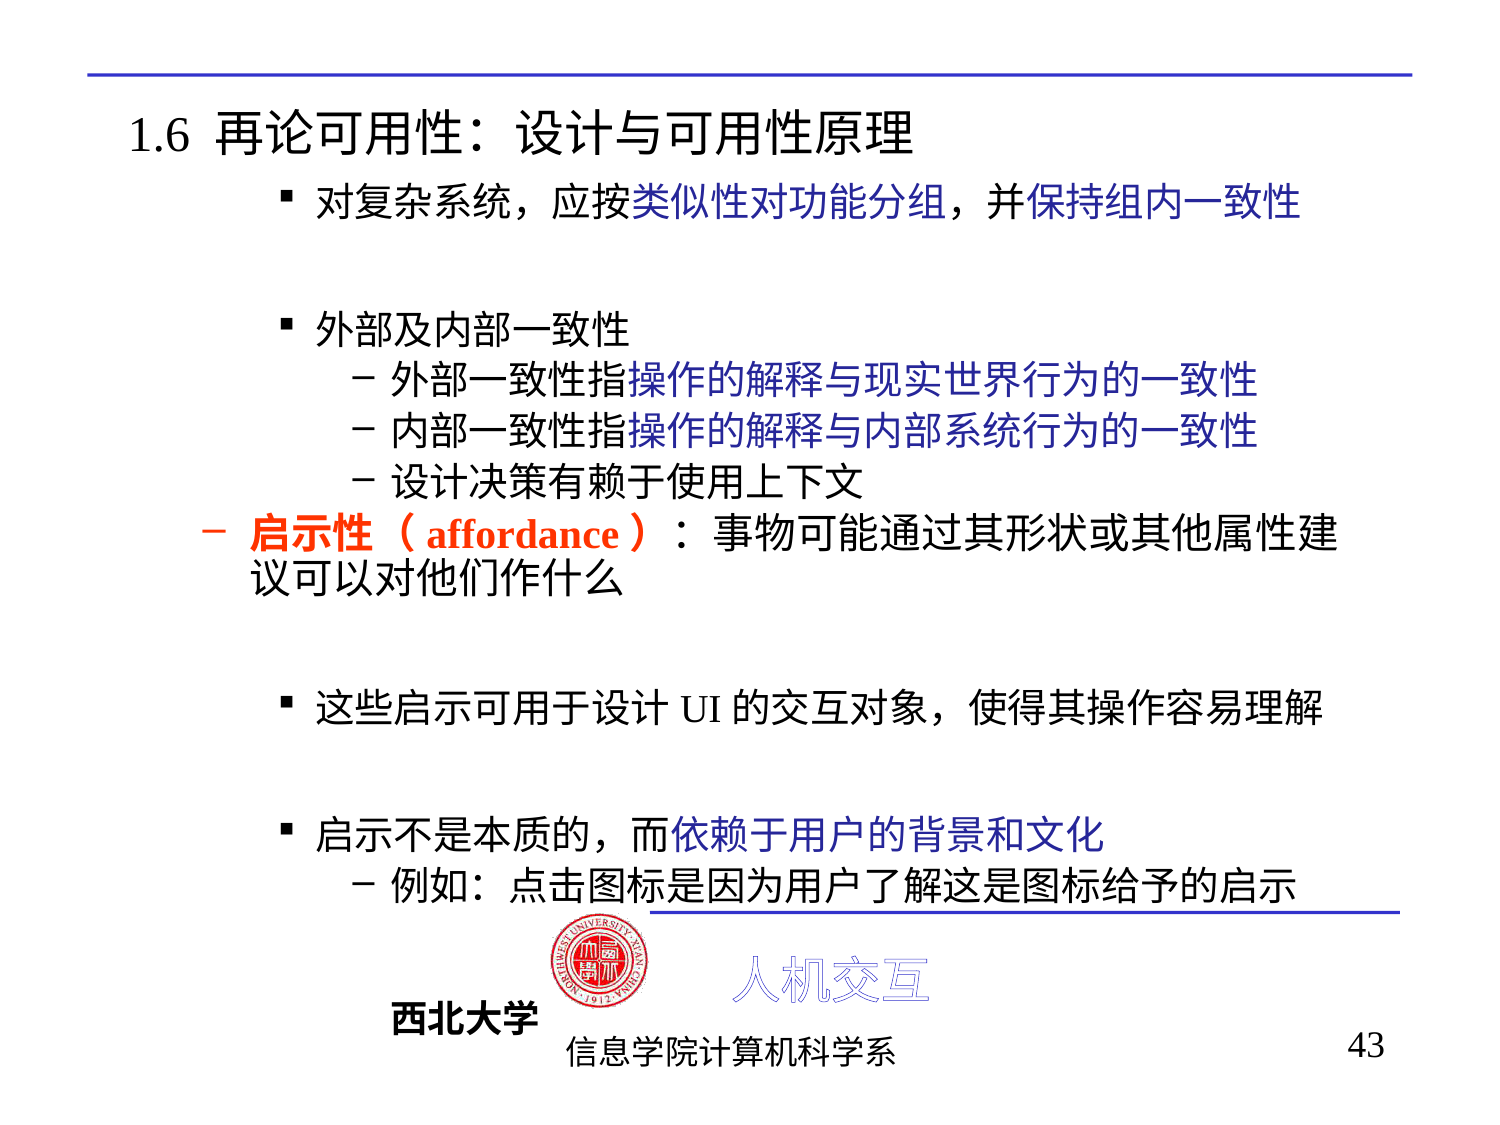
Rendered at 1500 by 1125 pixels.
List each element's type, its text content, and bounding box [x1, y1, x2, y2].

list 对复杂系统，应按类似性对功能分组，并保持组内一致性 外部及内部一致性 外部一致性指操作的解释与现实世界行为的一致性 内部一致性指操作的解释与内部系统行为的一致性 设计决策有赖于使用上下文 启示性（affordance）：事物可能通过其形状或其他属性建议可以对他们作什么 这些启示可用于设计UI的交互对象，使得其操作容易理解 启示不是本质的，而依赖于用户的背景和文化 例如：点击图标是因为用户了解这是图标给予的启示 [112, 174, 1388, 917]
slide_number 43 [1087, 1012, 1401, 1088]
title 1.6 再论可用性：设计与可用性原理 [112, 87, 1388, 174]
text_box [222, 226, 524, 471]
